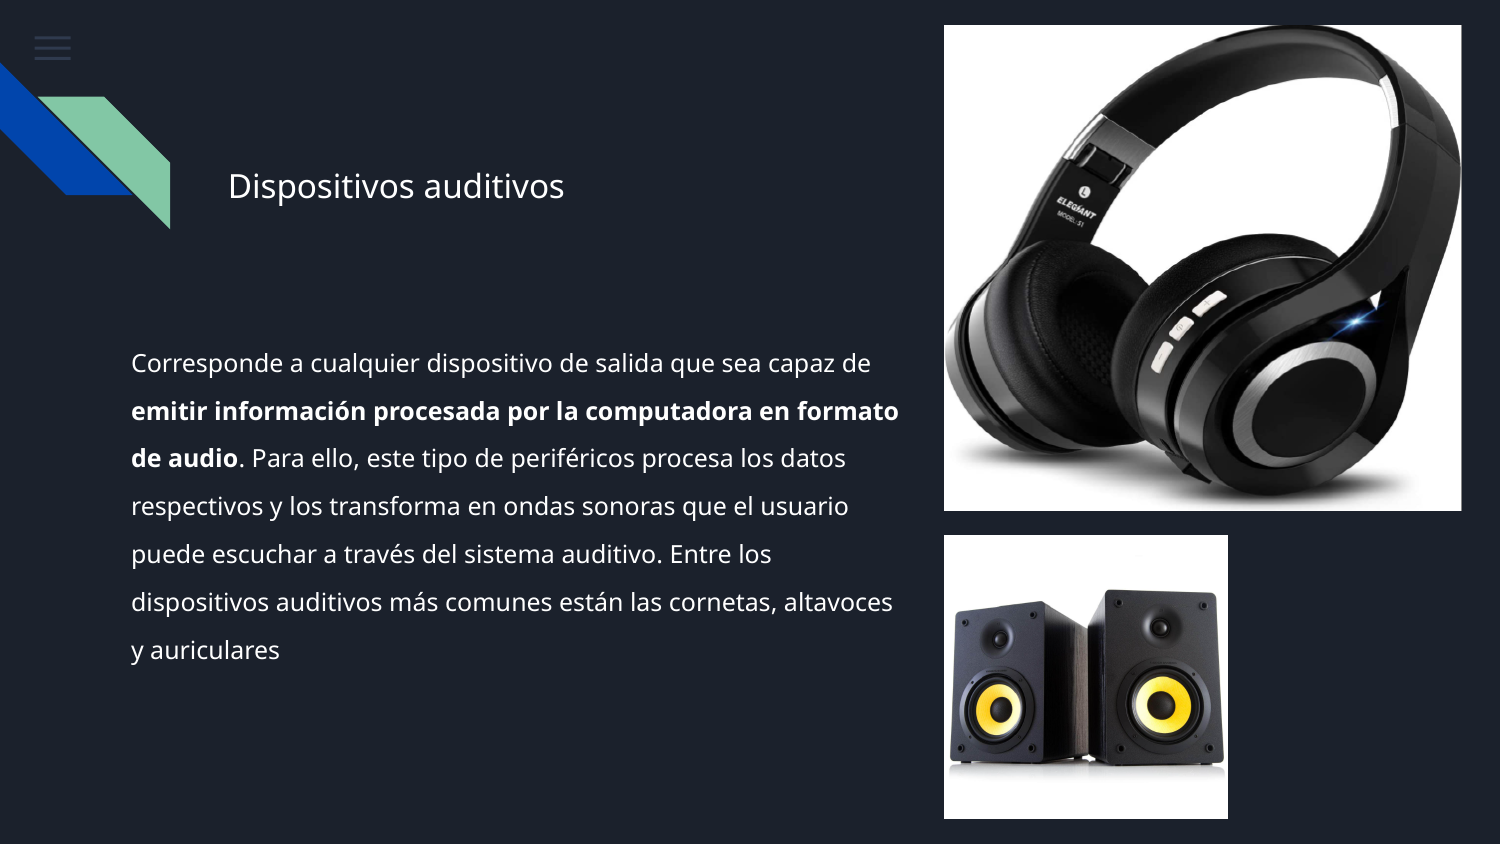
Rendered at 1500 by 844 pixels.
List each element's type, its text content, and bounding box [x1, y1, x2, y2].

title Dispositivos auditivos [212, 138, 938, 237]
picture [943, 535, 1228, 819]
list Corresponde a cualquier dispositivo de salida que sea capaz de emitir información procesada por la computadora en formato de audio. Para ello, este tipo de periféricos procesa los datos respectivos y los transforma en ondas sonoras que el usuario puede escuchar a través del sistema auditivo. Entre los dispositivos auditivos más comunes están las cornetas, altavoces y auriculares [115, 314, 920, 569]
picture [943, 25, 1462, 511]
